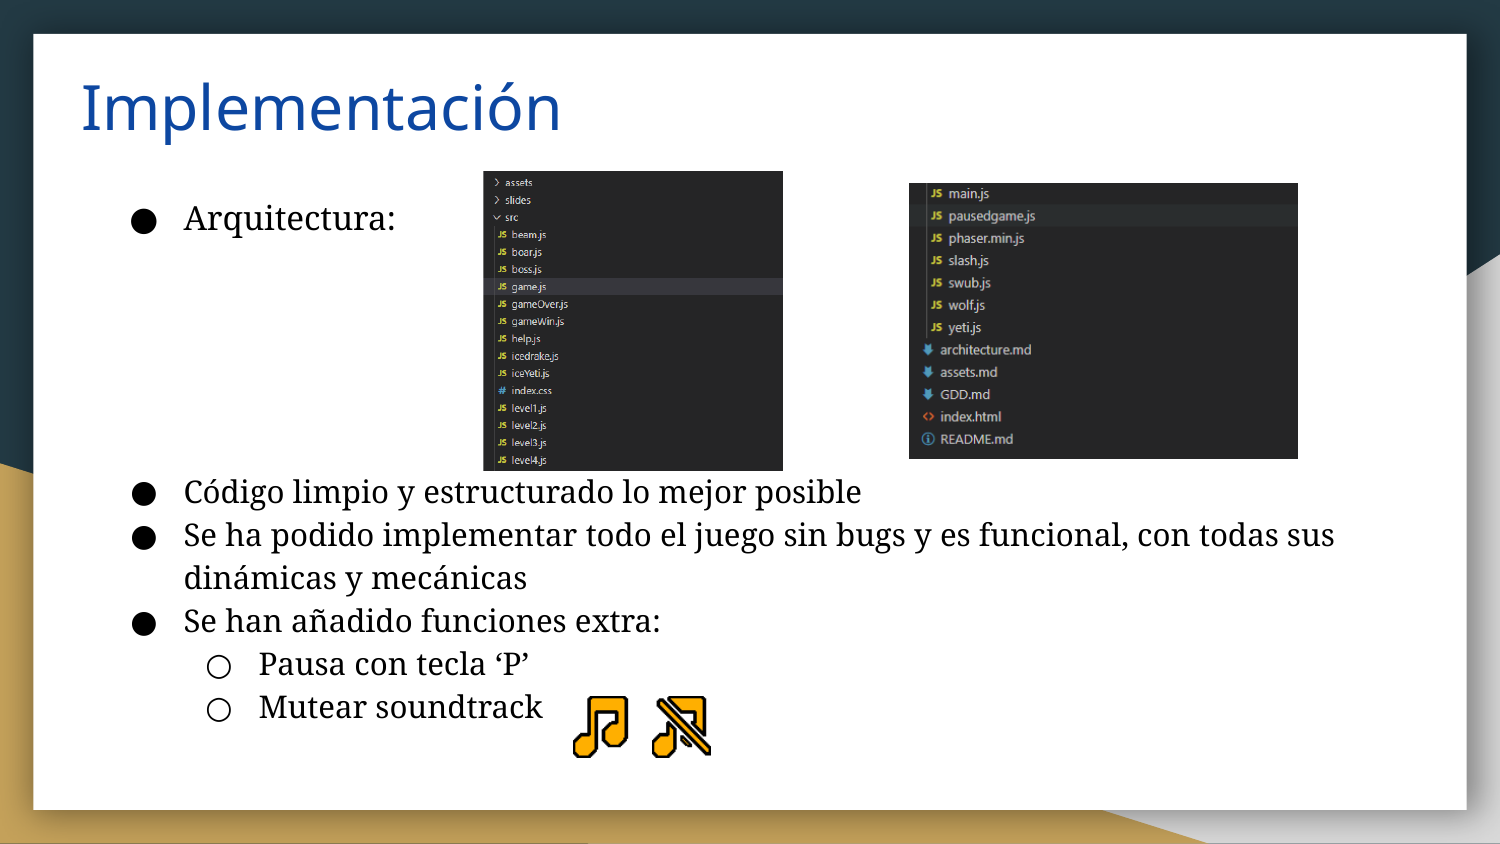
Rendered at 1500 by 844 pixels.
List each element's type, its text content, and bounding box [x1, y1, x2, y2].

picture [909, 183, 1298, 459]
text_box Arquitectura: Código limpio y estructurado lo mejor posible Se ha podido implementar todo el juego sin bugs y es funcional, con todas sus dinámicas y mecánicas Se han añadido funciones extra: Pausa con tecla ‘P’ Mutear soundtrack [93, 176, 1392, 764]
picture [573, 696, 633, 758]
picture [651, 696, 712, 758]
title Implementación [65, 52, 1298, 177]
picture [483, 171, 784, 471]
